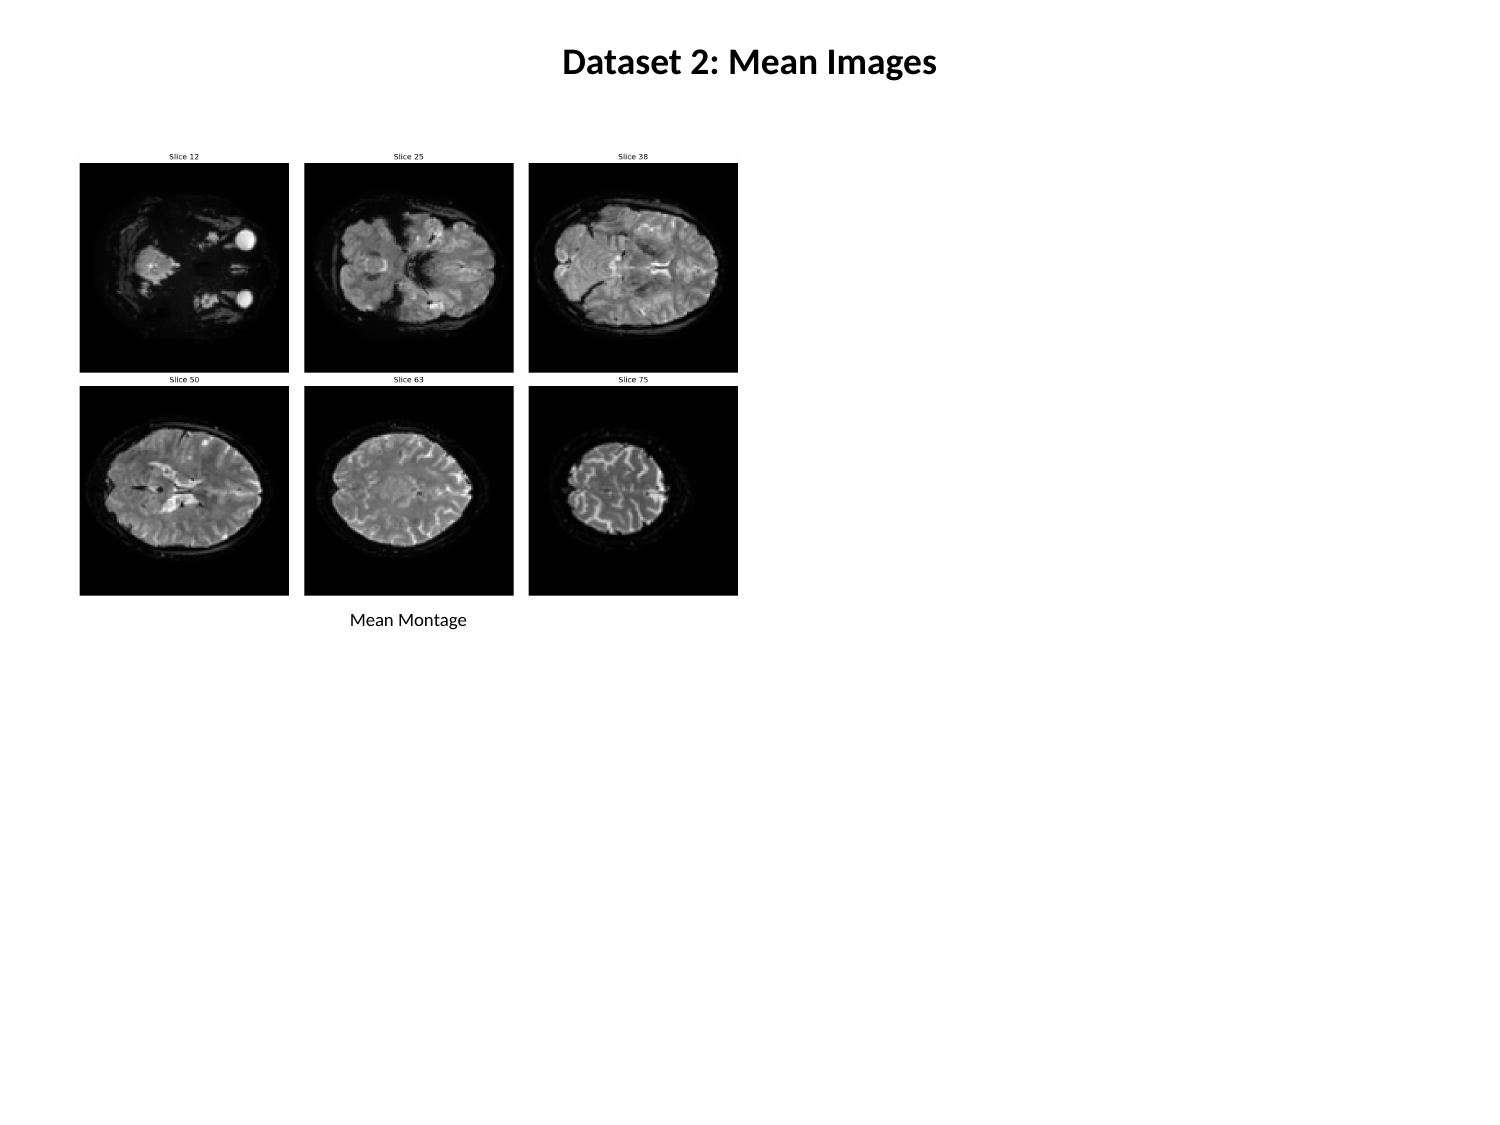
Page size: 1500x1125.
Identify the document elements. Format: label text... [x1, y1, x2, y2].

text_box Mean Montage [334, 609, 482, 638]
text_box Dataset 2: Mean Images [547, 29, 953, 90]
picture [74, 149, 742, 601]
